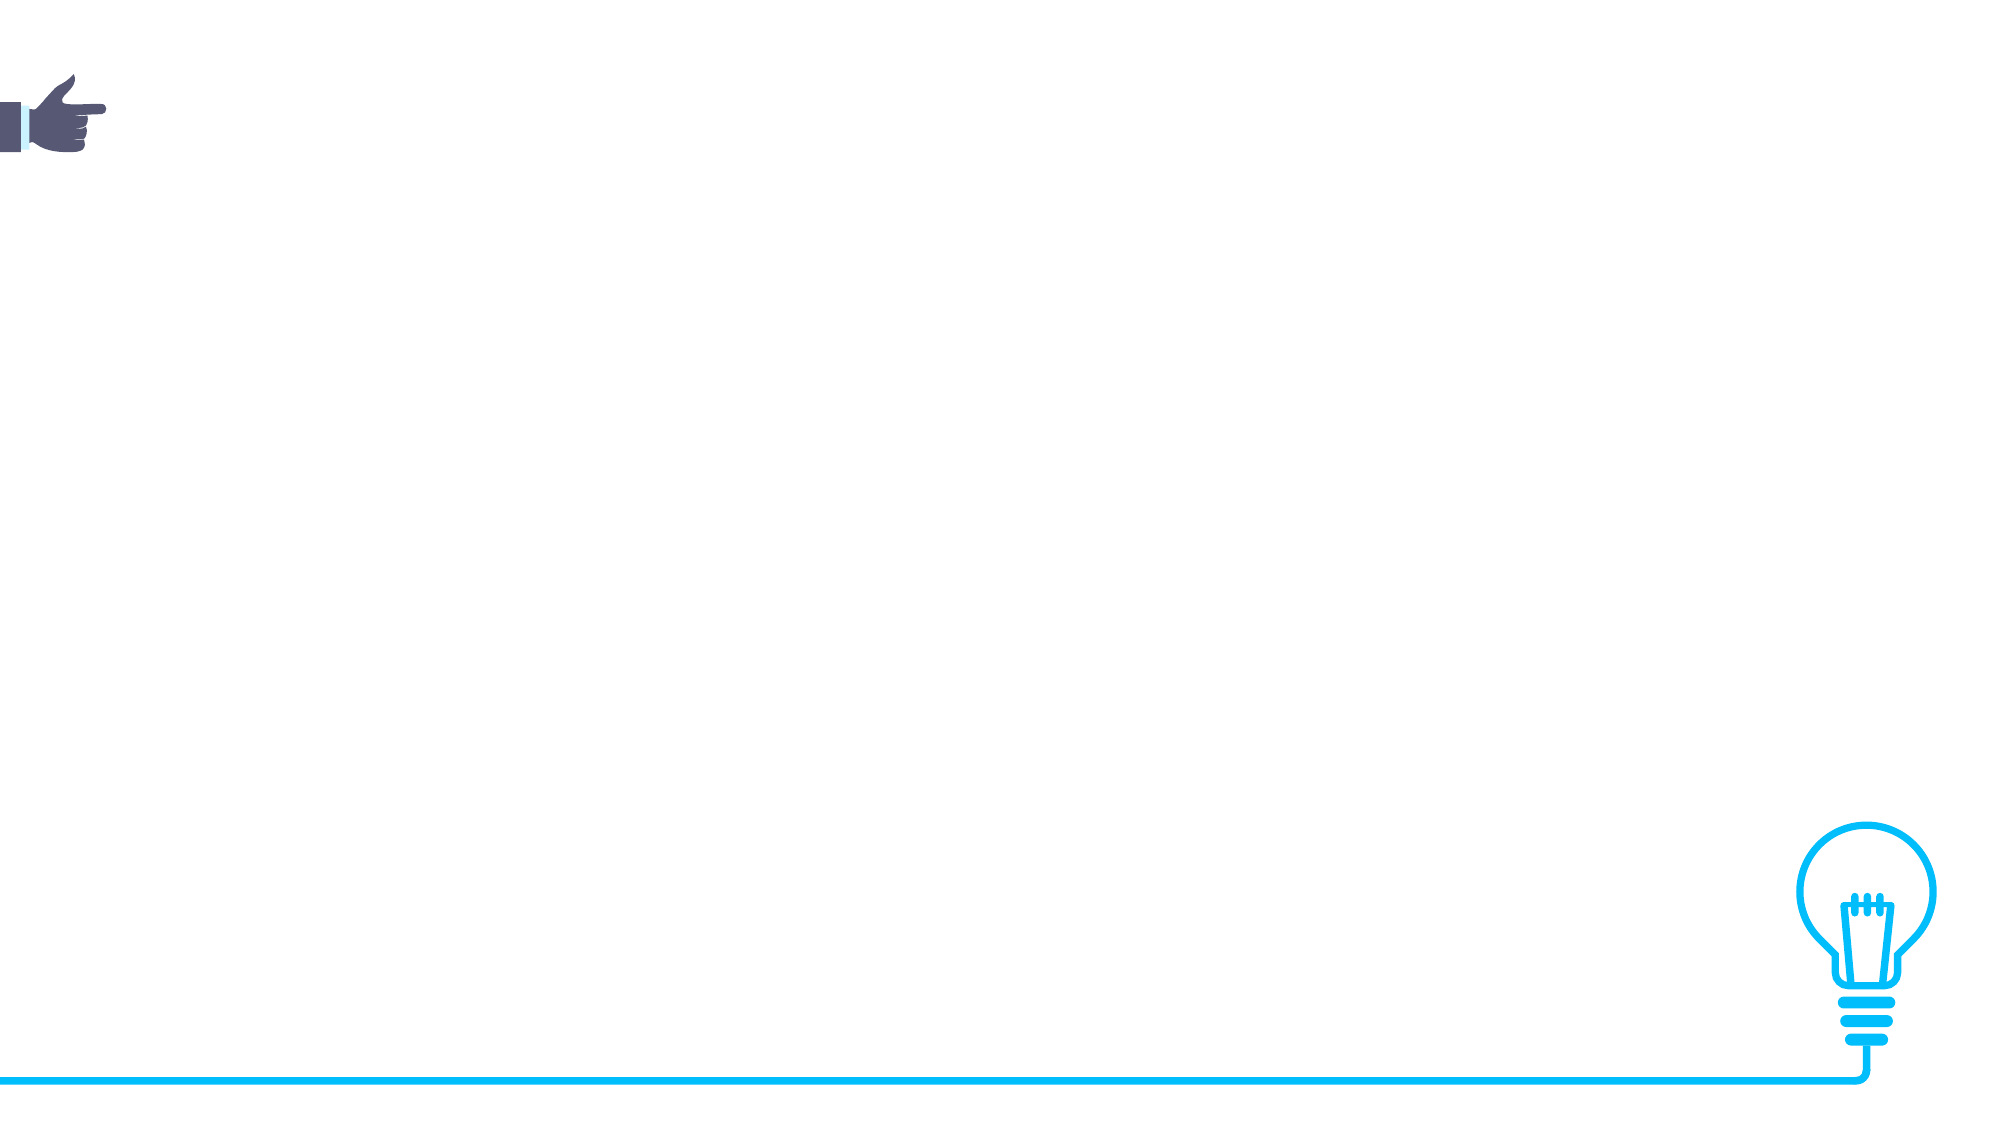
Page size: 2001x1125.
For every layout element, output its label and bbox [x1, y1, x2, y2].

text_box [0, 73, 107, 153]
